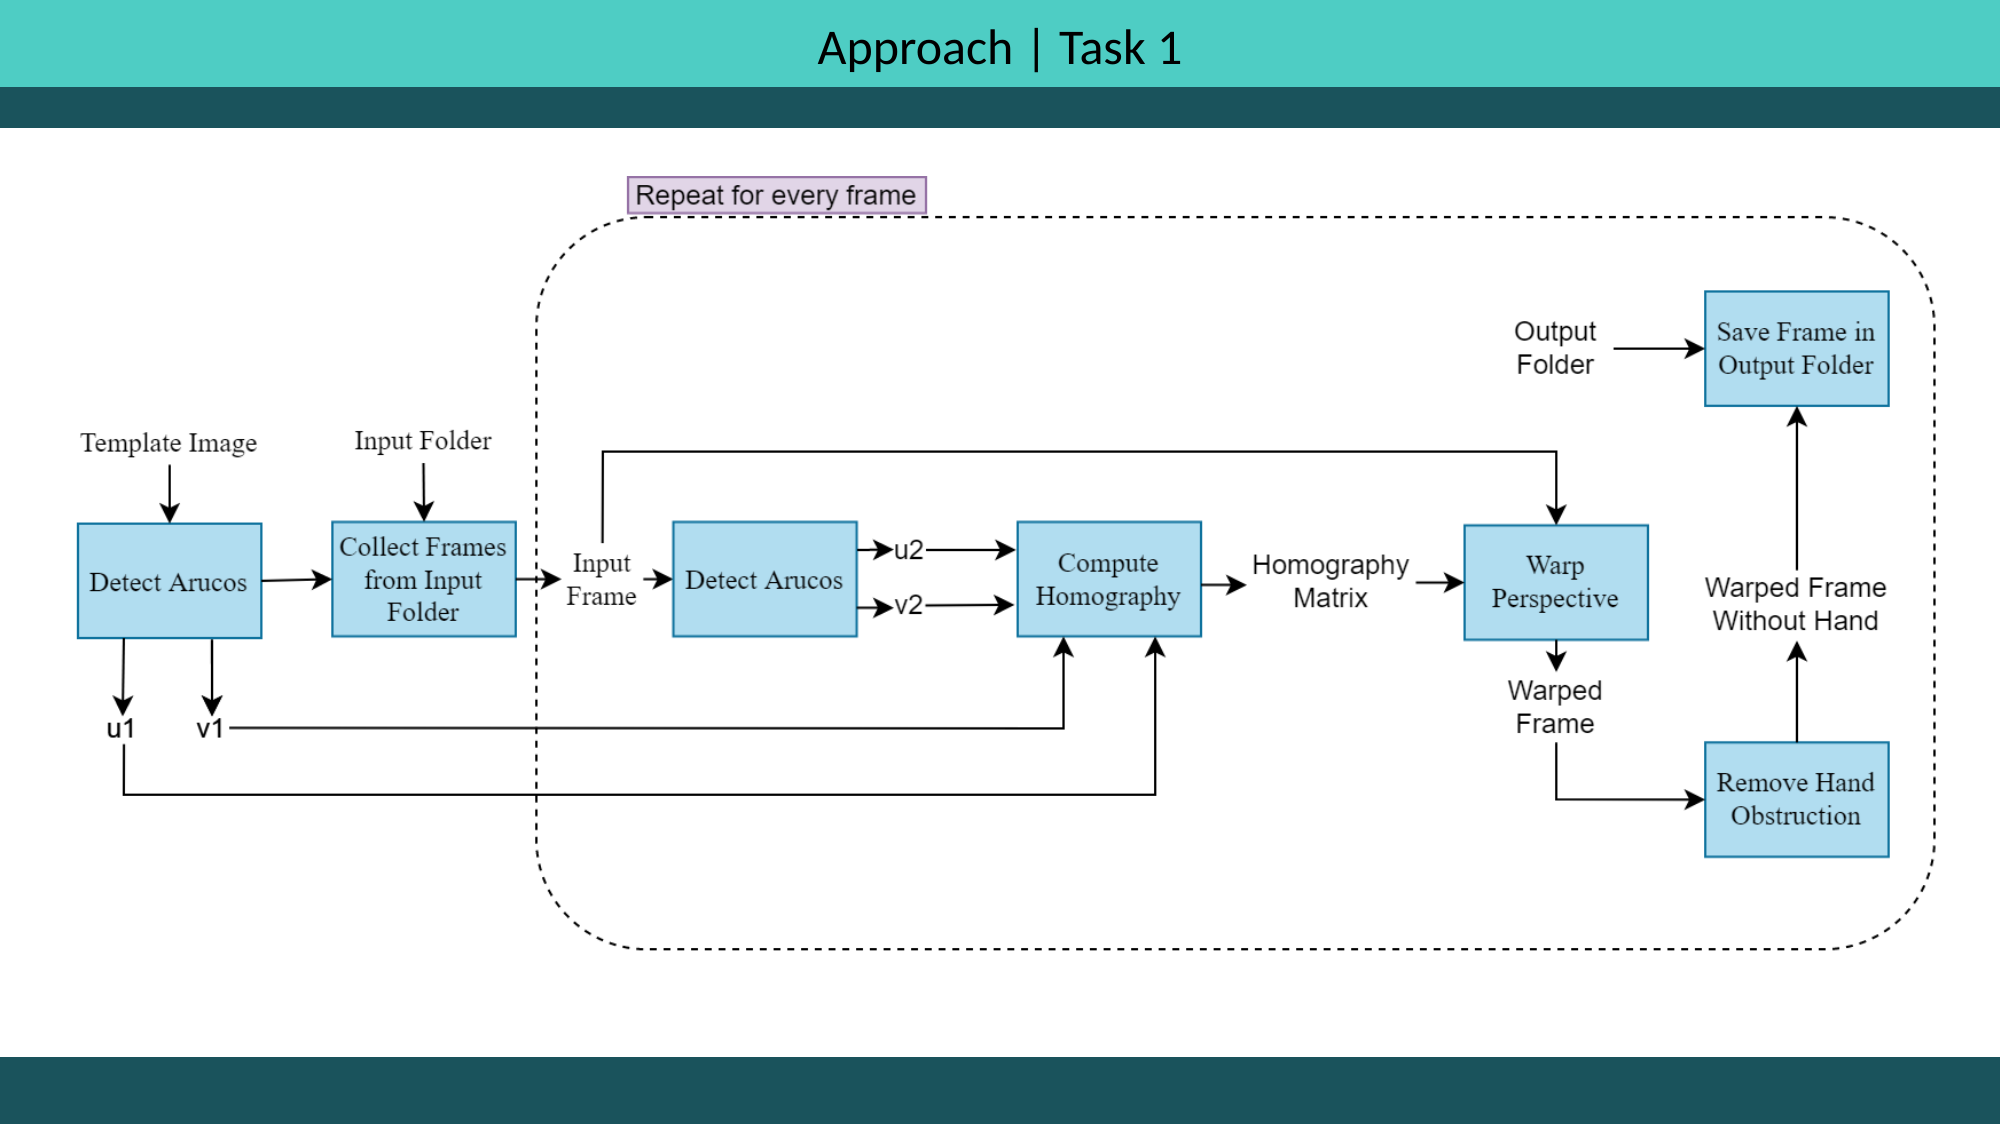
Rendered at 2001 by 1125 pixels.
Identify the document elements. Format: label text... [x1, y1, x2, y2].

text_box [0, 87, 2000, 128]
text_box Approach | Task 1 [0, 0, 2000, 87]
picture [54, 176, 1946, 963]
slide_number 4 [1412, 1042, 1863, 1103]
text_box [0, 1057, 2000, 1124]
